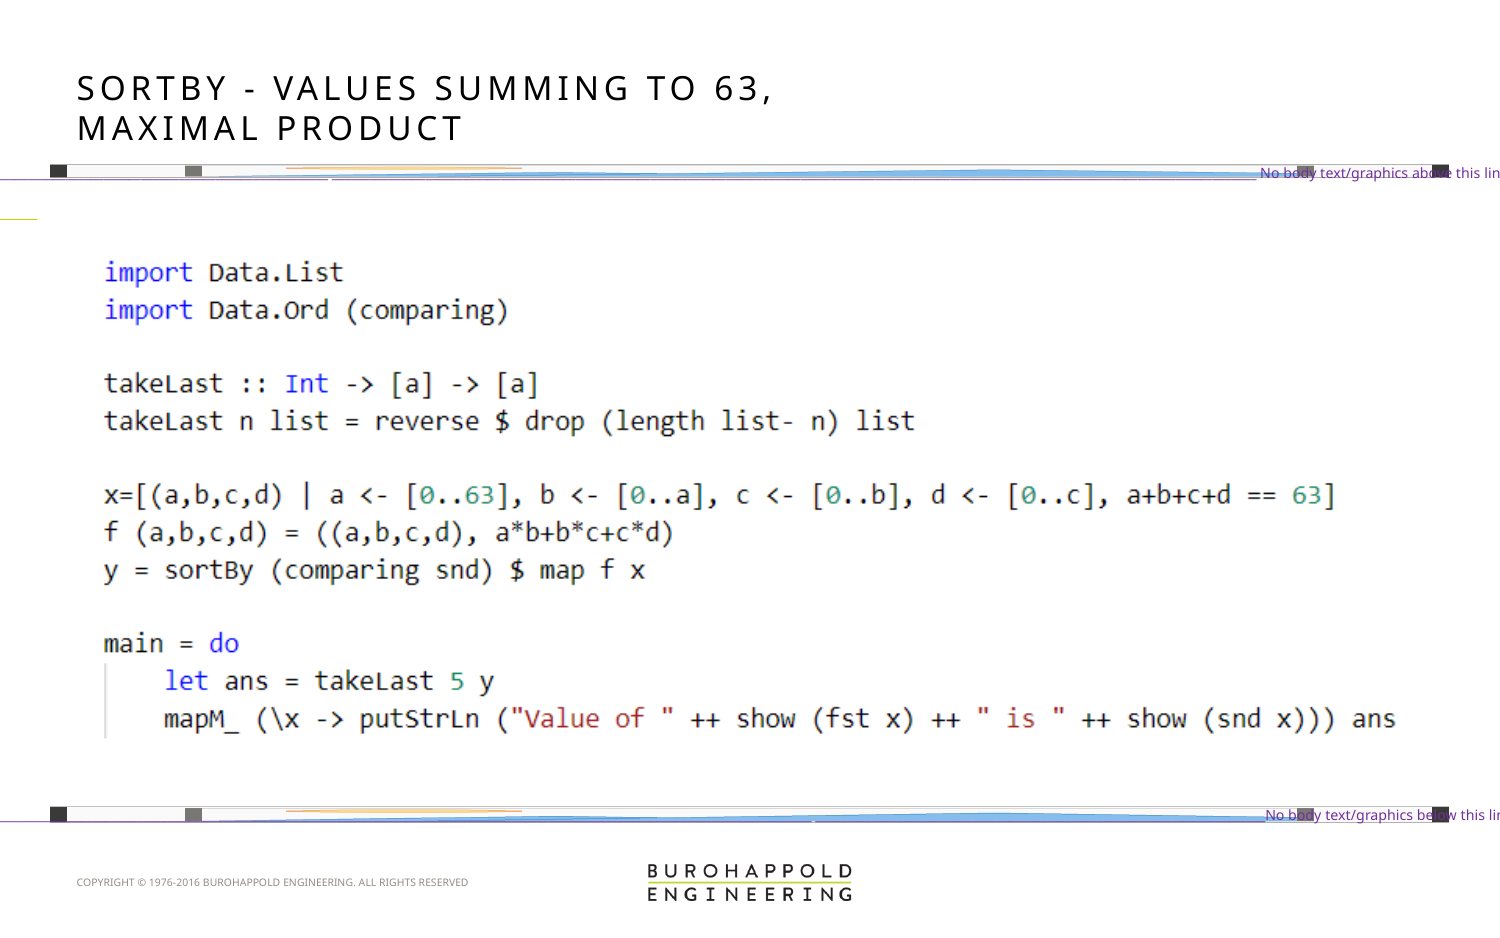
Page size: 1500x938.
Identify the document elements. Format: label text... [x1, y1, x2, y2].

title Sortby - values summing to 63, maximal product [76, 67, 807, 149]
picture [0, 806, 1500, 823]
picture [631, 848, 868, 917]
picture [0, 164, 1500, 178]
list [88, 252, 1412, 760]
